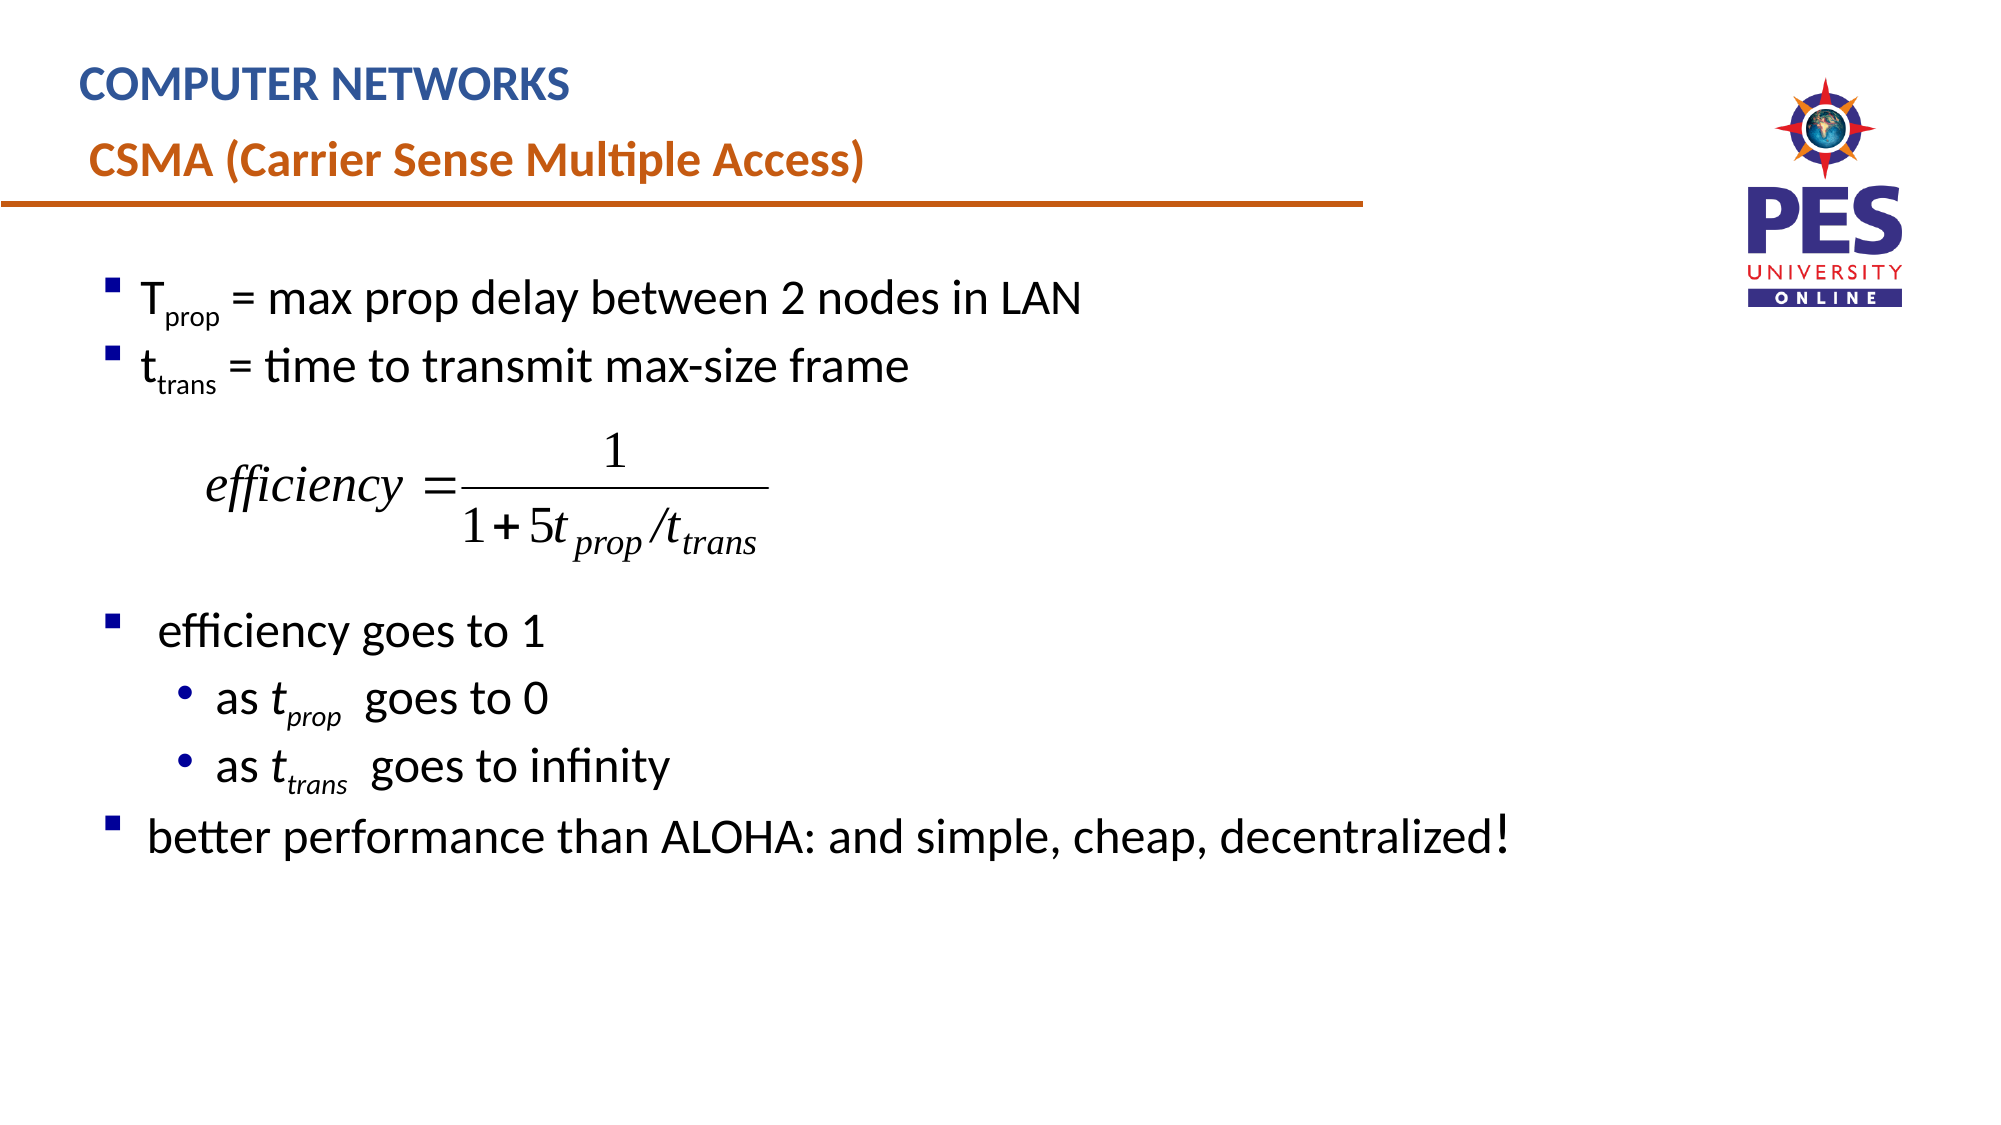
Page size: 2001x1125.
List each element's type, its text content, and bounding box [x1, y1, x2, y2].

text_box CSMA (Carrier Sense Multiple Access) [74, 119, 882, 194]
text_box COMPUTER NETWORKS [64, 43, 1295, 119]
picture [1748, 76, 1902, 307]
text_box Tprop = max prop delay between 2 nodes in LAN ttrans = time to transmit max-size frame efficiency goes to 1 as tprop goes to 0 as ttrans goes to infinity better performance than ALOHA: and simple, cheap, decentralized! [86, 260, 1887, 537]
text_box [196, 412, 783, 574]
